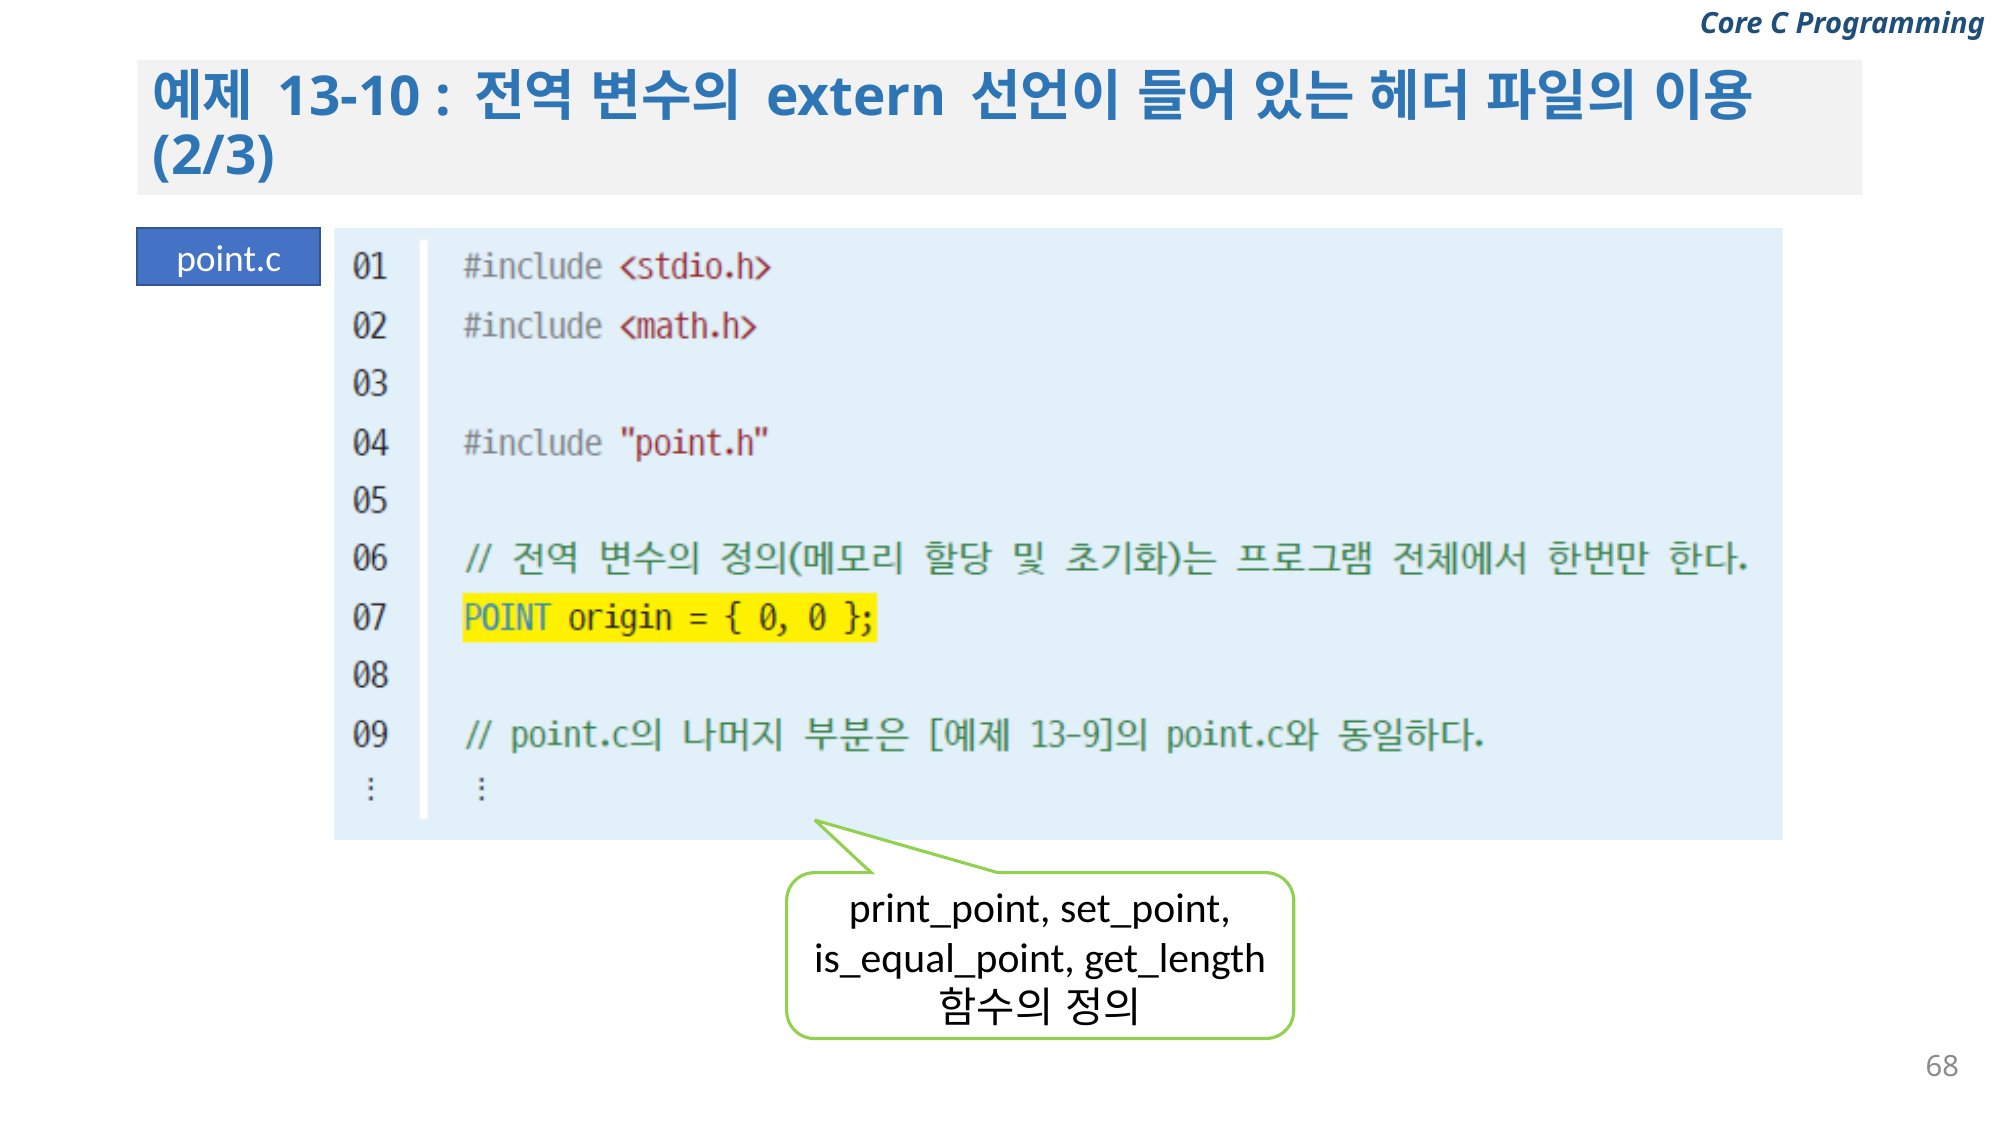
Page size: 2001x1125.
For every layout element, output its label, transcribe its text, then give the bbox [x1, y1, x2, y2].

text_box point.c [136, 227, 321, 286]
text_box print_point, set_point, is_equal_point, get_length 함수의 정의 [785, 840, 1295, 1040]
slide_number 68 [1850, 1028, 1975, 1107]
title 예제 13-10 : 전역 변수의 extern 선언이 들어 있는 헤더 파일의 이용 (2/3) [137, 59, 1863, 195]
picture [334, 228, 1783, 840]
